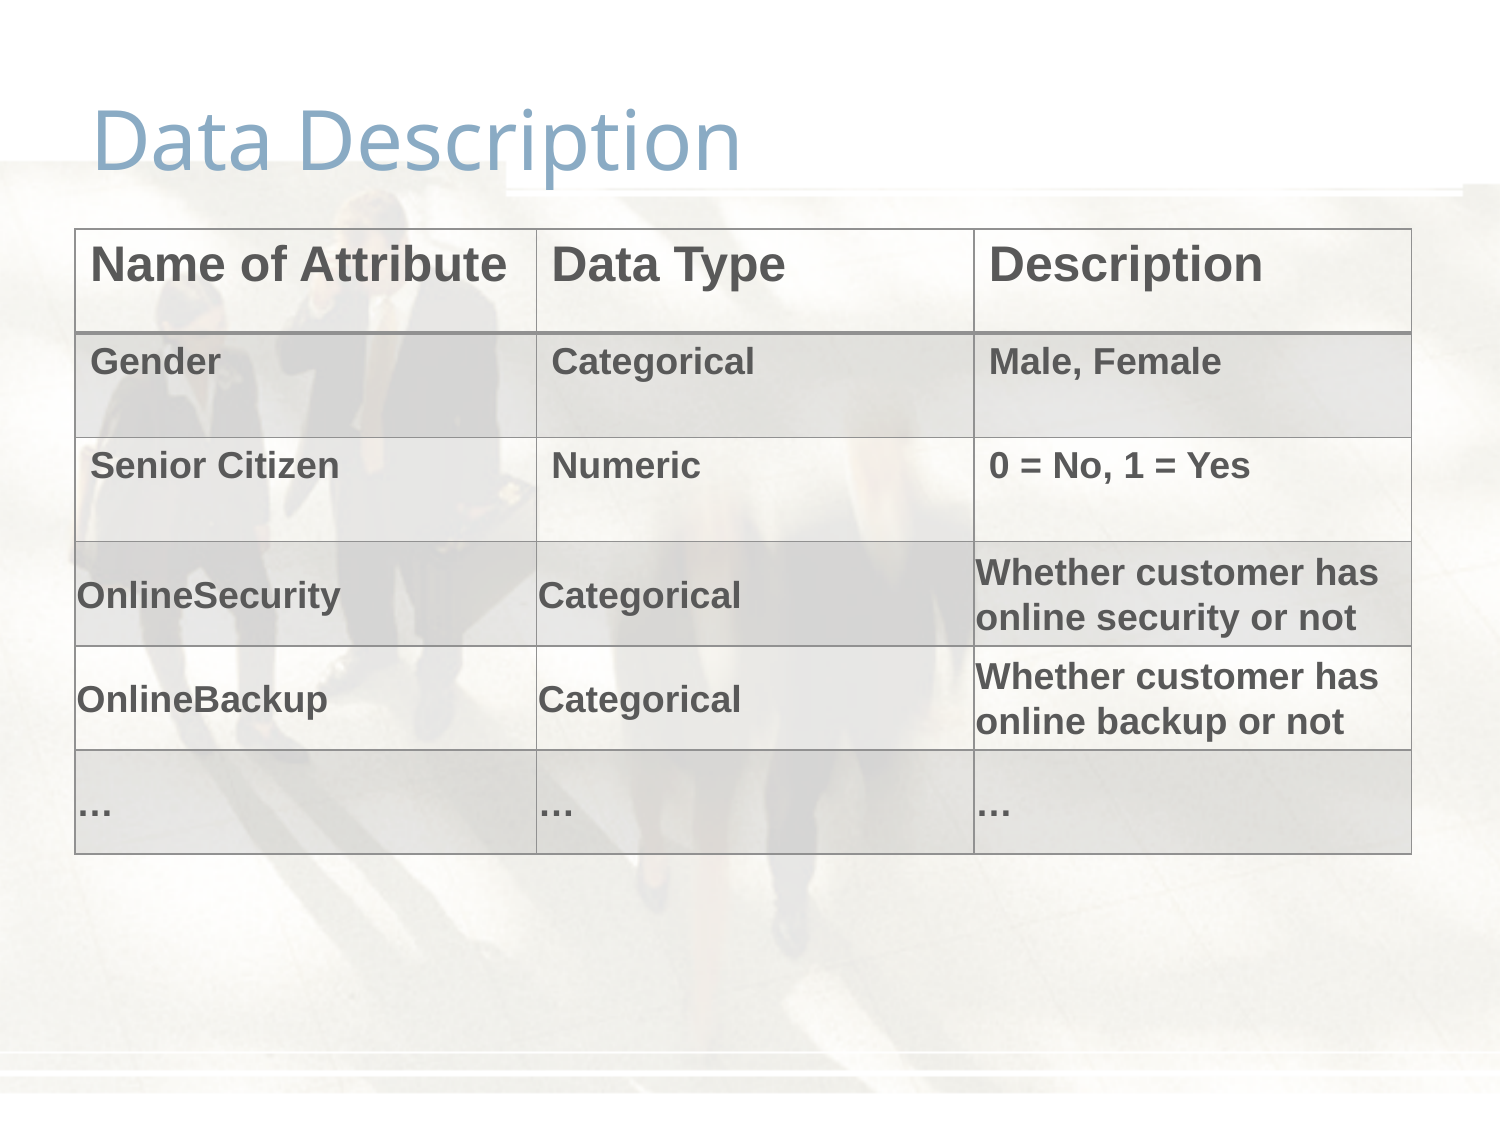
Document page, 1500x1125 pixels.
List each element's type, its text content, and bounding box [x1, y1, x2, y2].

table_cell … [76, 751, 536, 853]
table_cell OnlineSecurity [76, 542, 536, 645]
title Data Description [75, 29, 1400, 228]
table_header Name of Attribute [76, 230, 536, 331]
picture [0, 0, 1500, 1125]
table_cell Gender [76, 335, 536, 437]
table_cell Categorical [537, 335, 973, 437]
table_cell Male, Female [975, 335, 1411, 437]
table_cell Whether customer has online backup or not [975, 647, 1411, 749]
table_cell … [537, 751, 973, 853]
table_cell Senior Citizen [76, 438, 536, 541]
table_cell Whether customer has online security or not [975, 542, 1411, 645]
table_header Description [975, 230, 1411, 331]
table_cell … [975, 751, 1411, 853]
table_header Data Type [537, 230, 973, 331]
table_cell OnlineBackup [76, 647, 536, 749]
table_cell Categorical [537, 542, 973, 645]
table_cell 0 = No, 1 = Yes [975, 438, 1411, 541]
table_cell Categorical [537, 647, 973, 749]
table_cell Numeric [537, 438, 973, 541]
